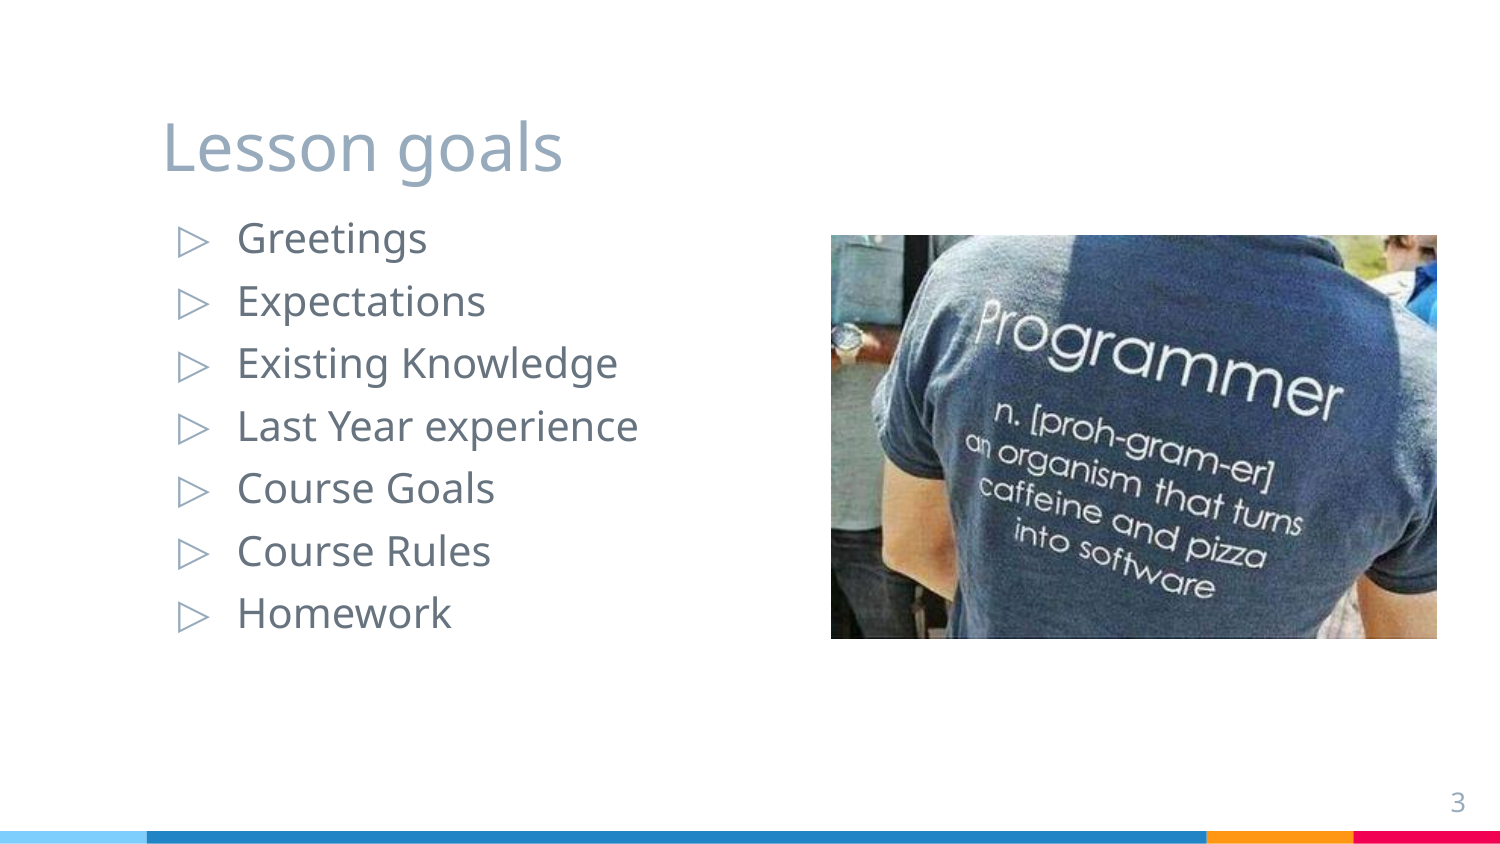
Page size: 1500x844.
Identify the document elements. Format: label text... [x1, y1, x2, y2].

title Lesson goals [146, 58, 1207, 200]
picture [831, 235, 1437, 639]
slide_number 3 [1391, 770, 1482, 822]
list Greetings Expectations Existing Knowledge Last Year experience Course Goals Course Rules Homework [146, 196, 804, 808]
